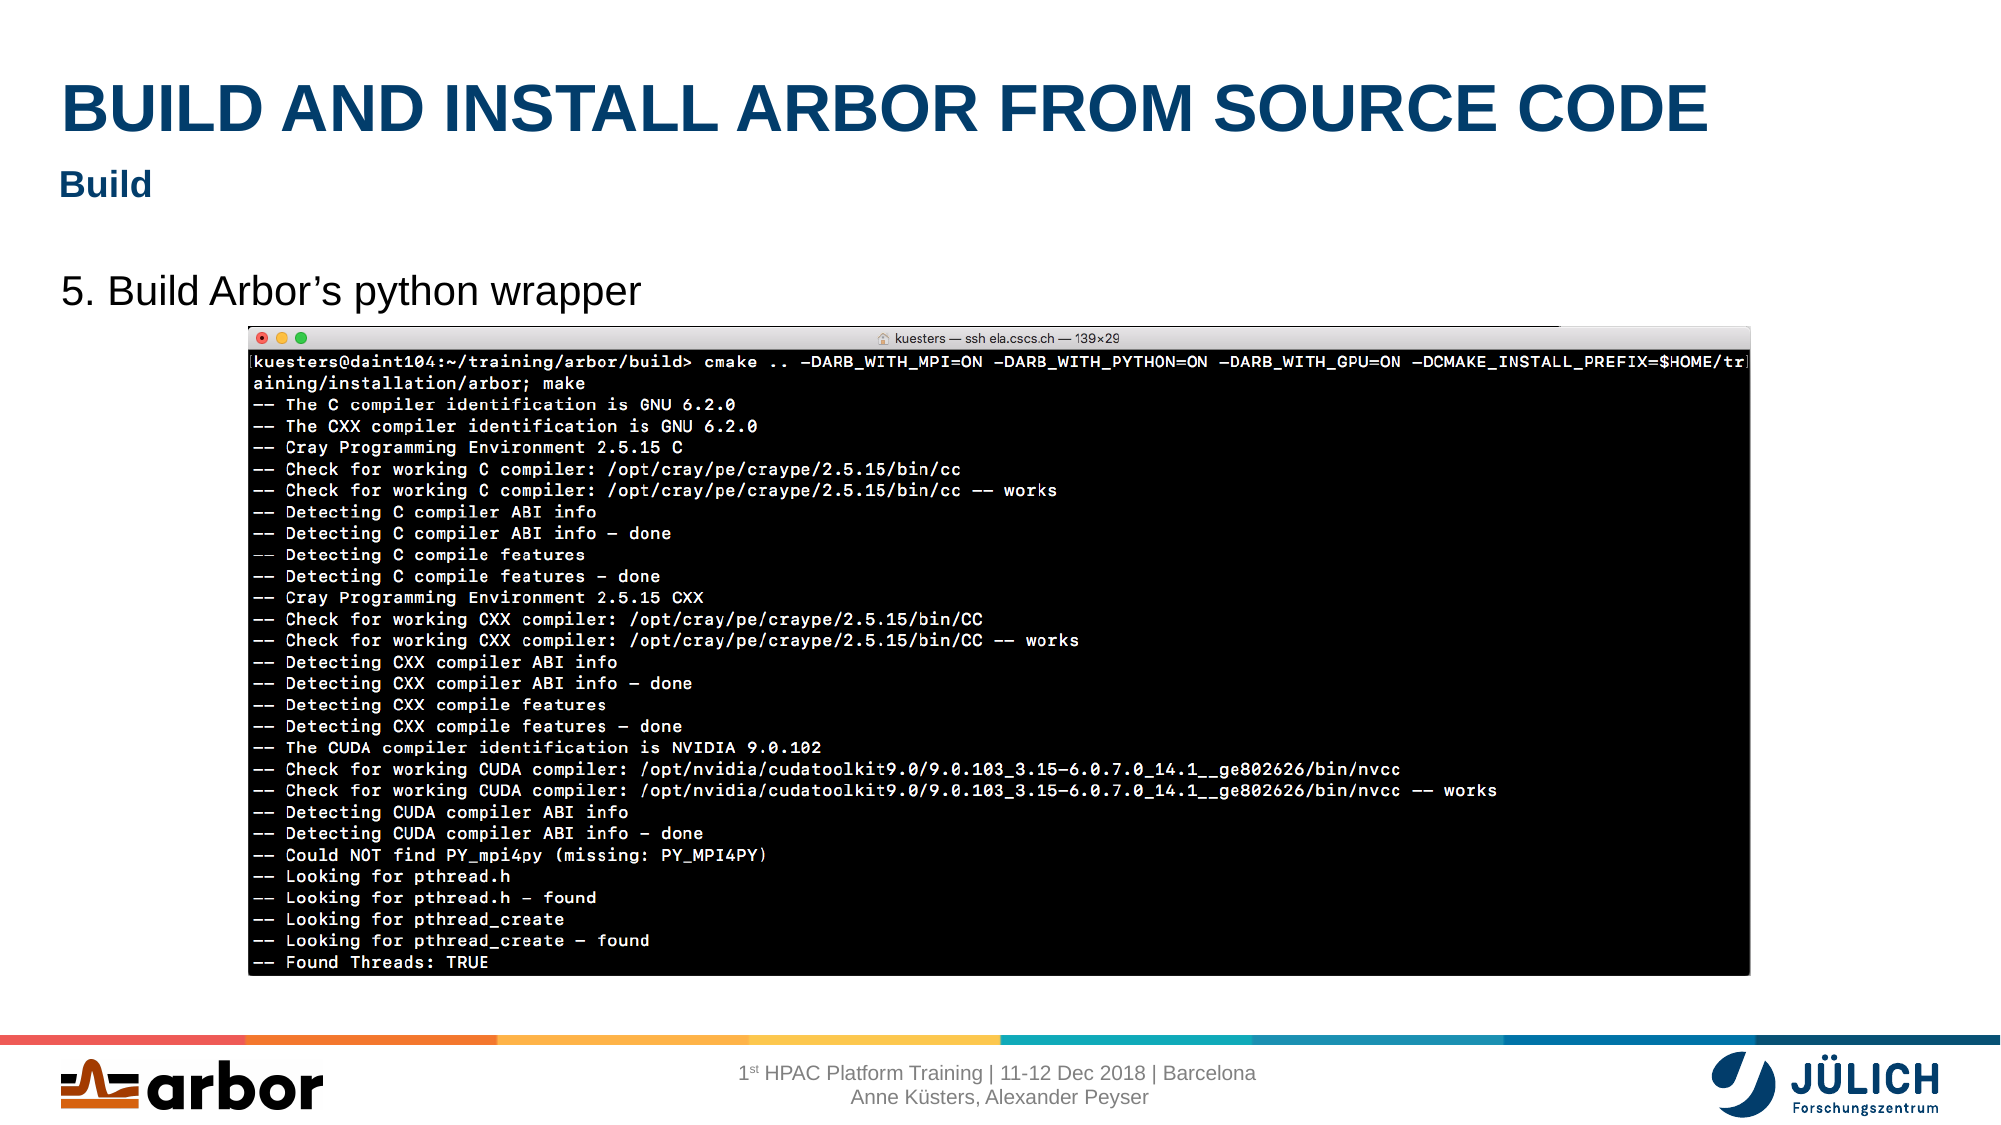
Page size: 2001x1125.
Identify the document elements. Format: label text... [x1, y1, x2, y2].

title Build and Install Arbor from source code [60, 53, 1940, 238]
list Build [58, 154, 1937, 238]
list 5. Build Arbor’s python wrapper [60, 256, 1940, 948]
picture [61, 1059, 323, 1110]
picture [248, 326, 1752, 976]
picture [0, 1035, 1503, 1045]
